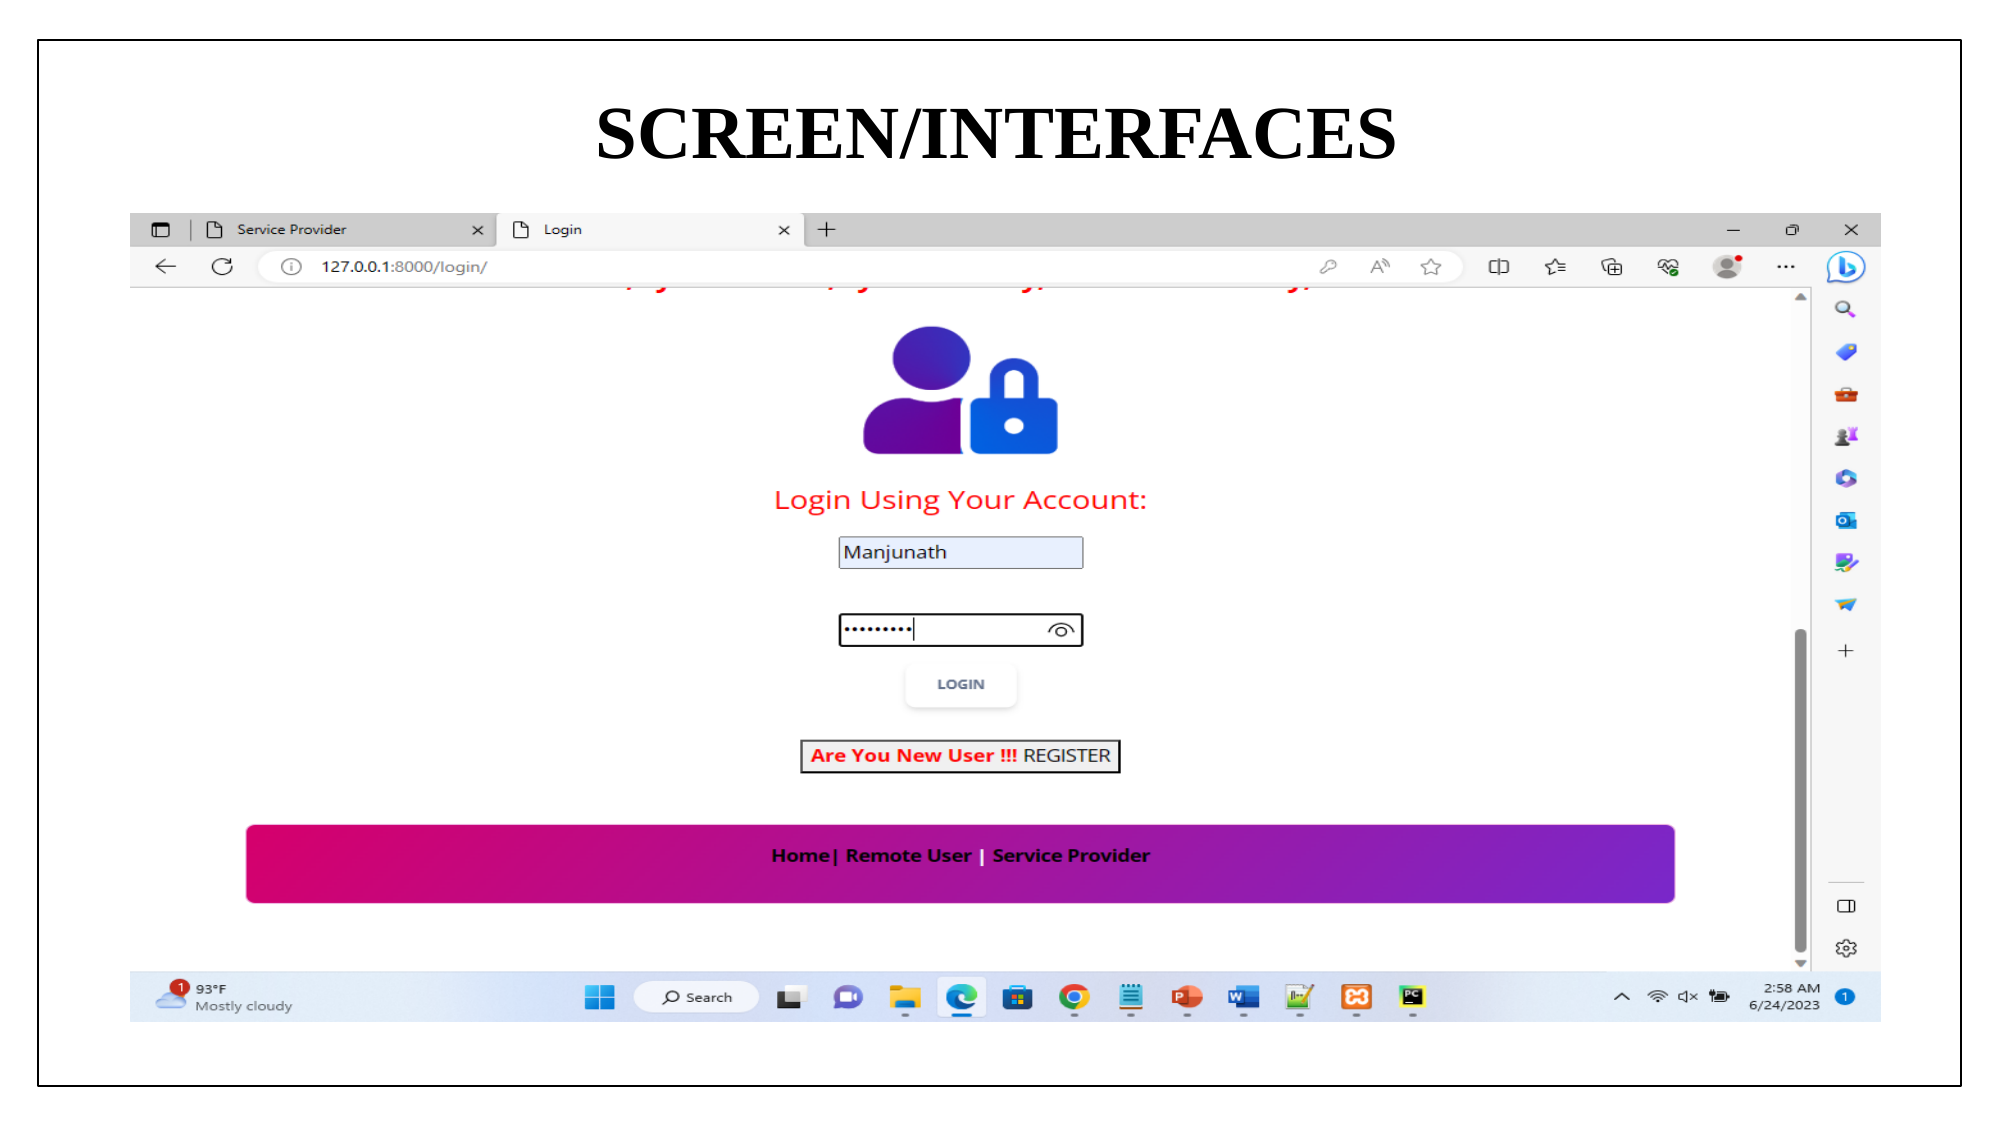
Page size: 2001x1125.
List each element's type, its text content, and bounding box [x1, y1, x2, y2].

title SCREEN/INTERFACES [187, 56, 1808, 210]
picture [130, 212, 1881, 1022]
